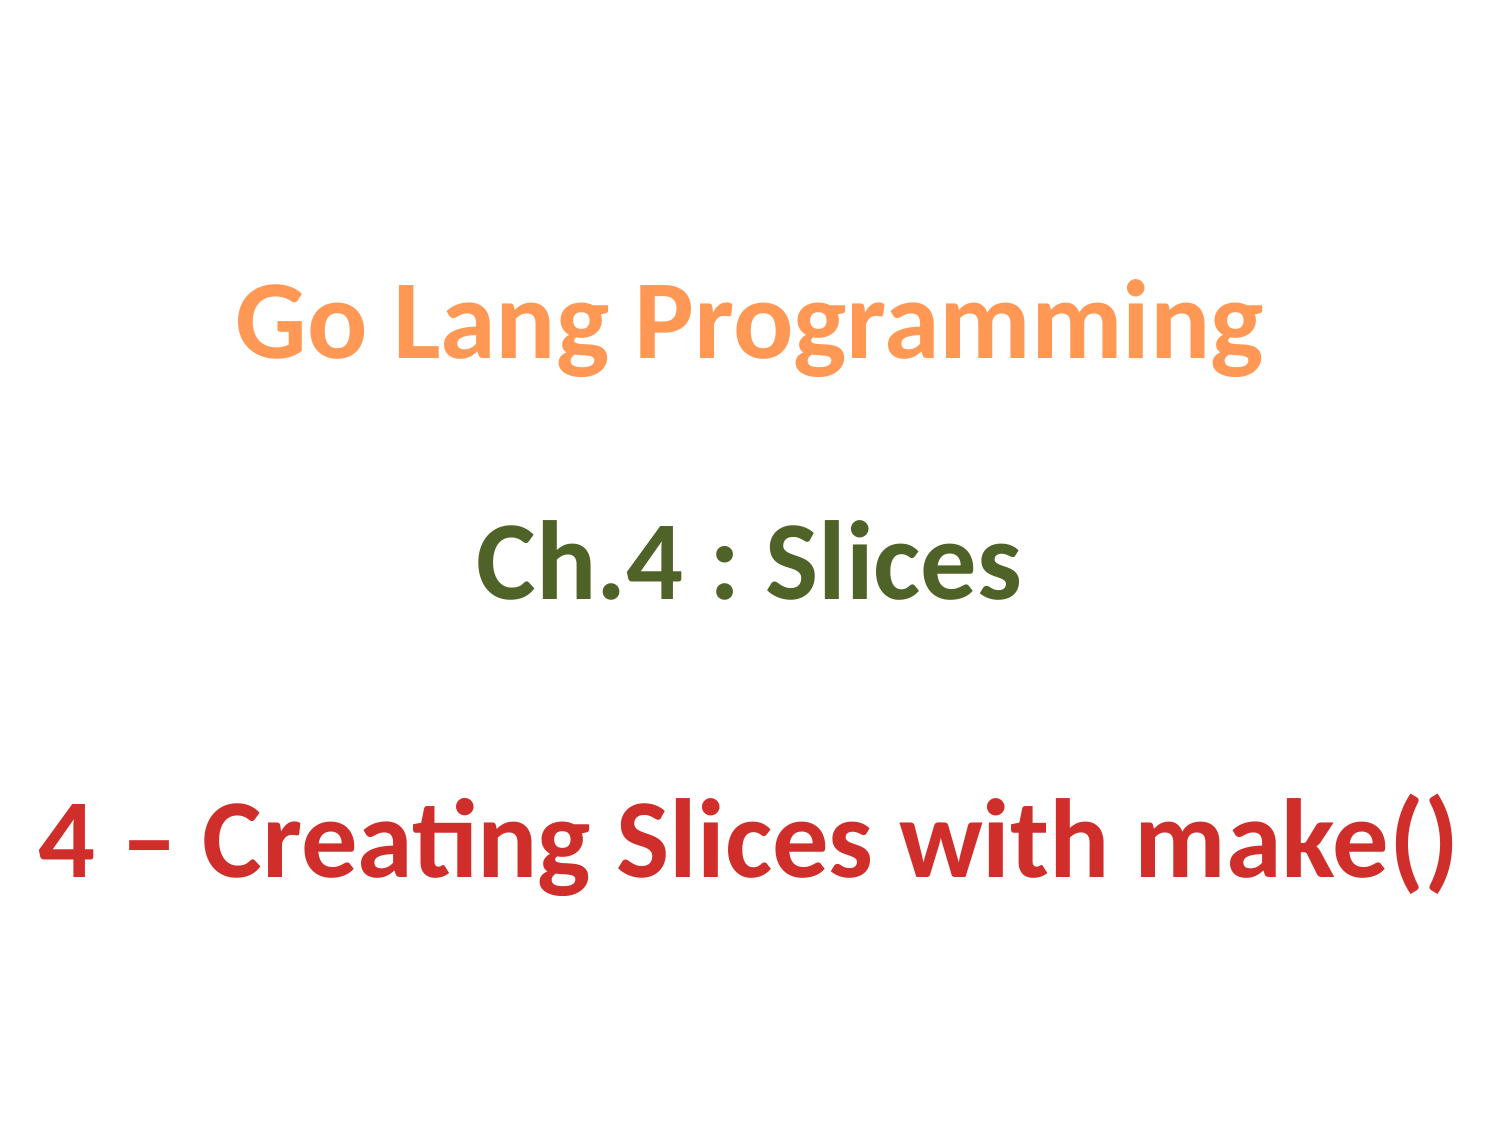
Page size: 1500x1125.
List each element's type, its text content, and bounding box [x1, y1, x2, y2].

text_box Ch.4 : Slices [0, 479, 1500, 630]
text_box 4 – Creating Slices with make() [0, 757, 1500, 908]
text_box Go Lang Programming [0, 238, 1500, 388]
